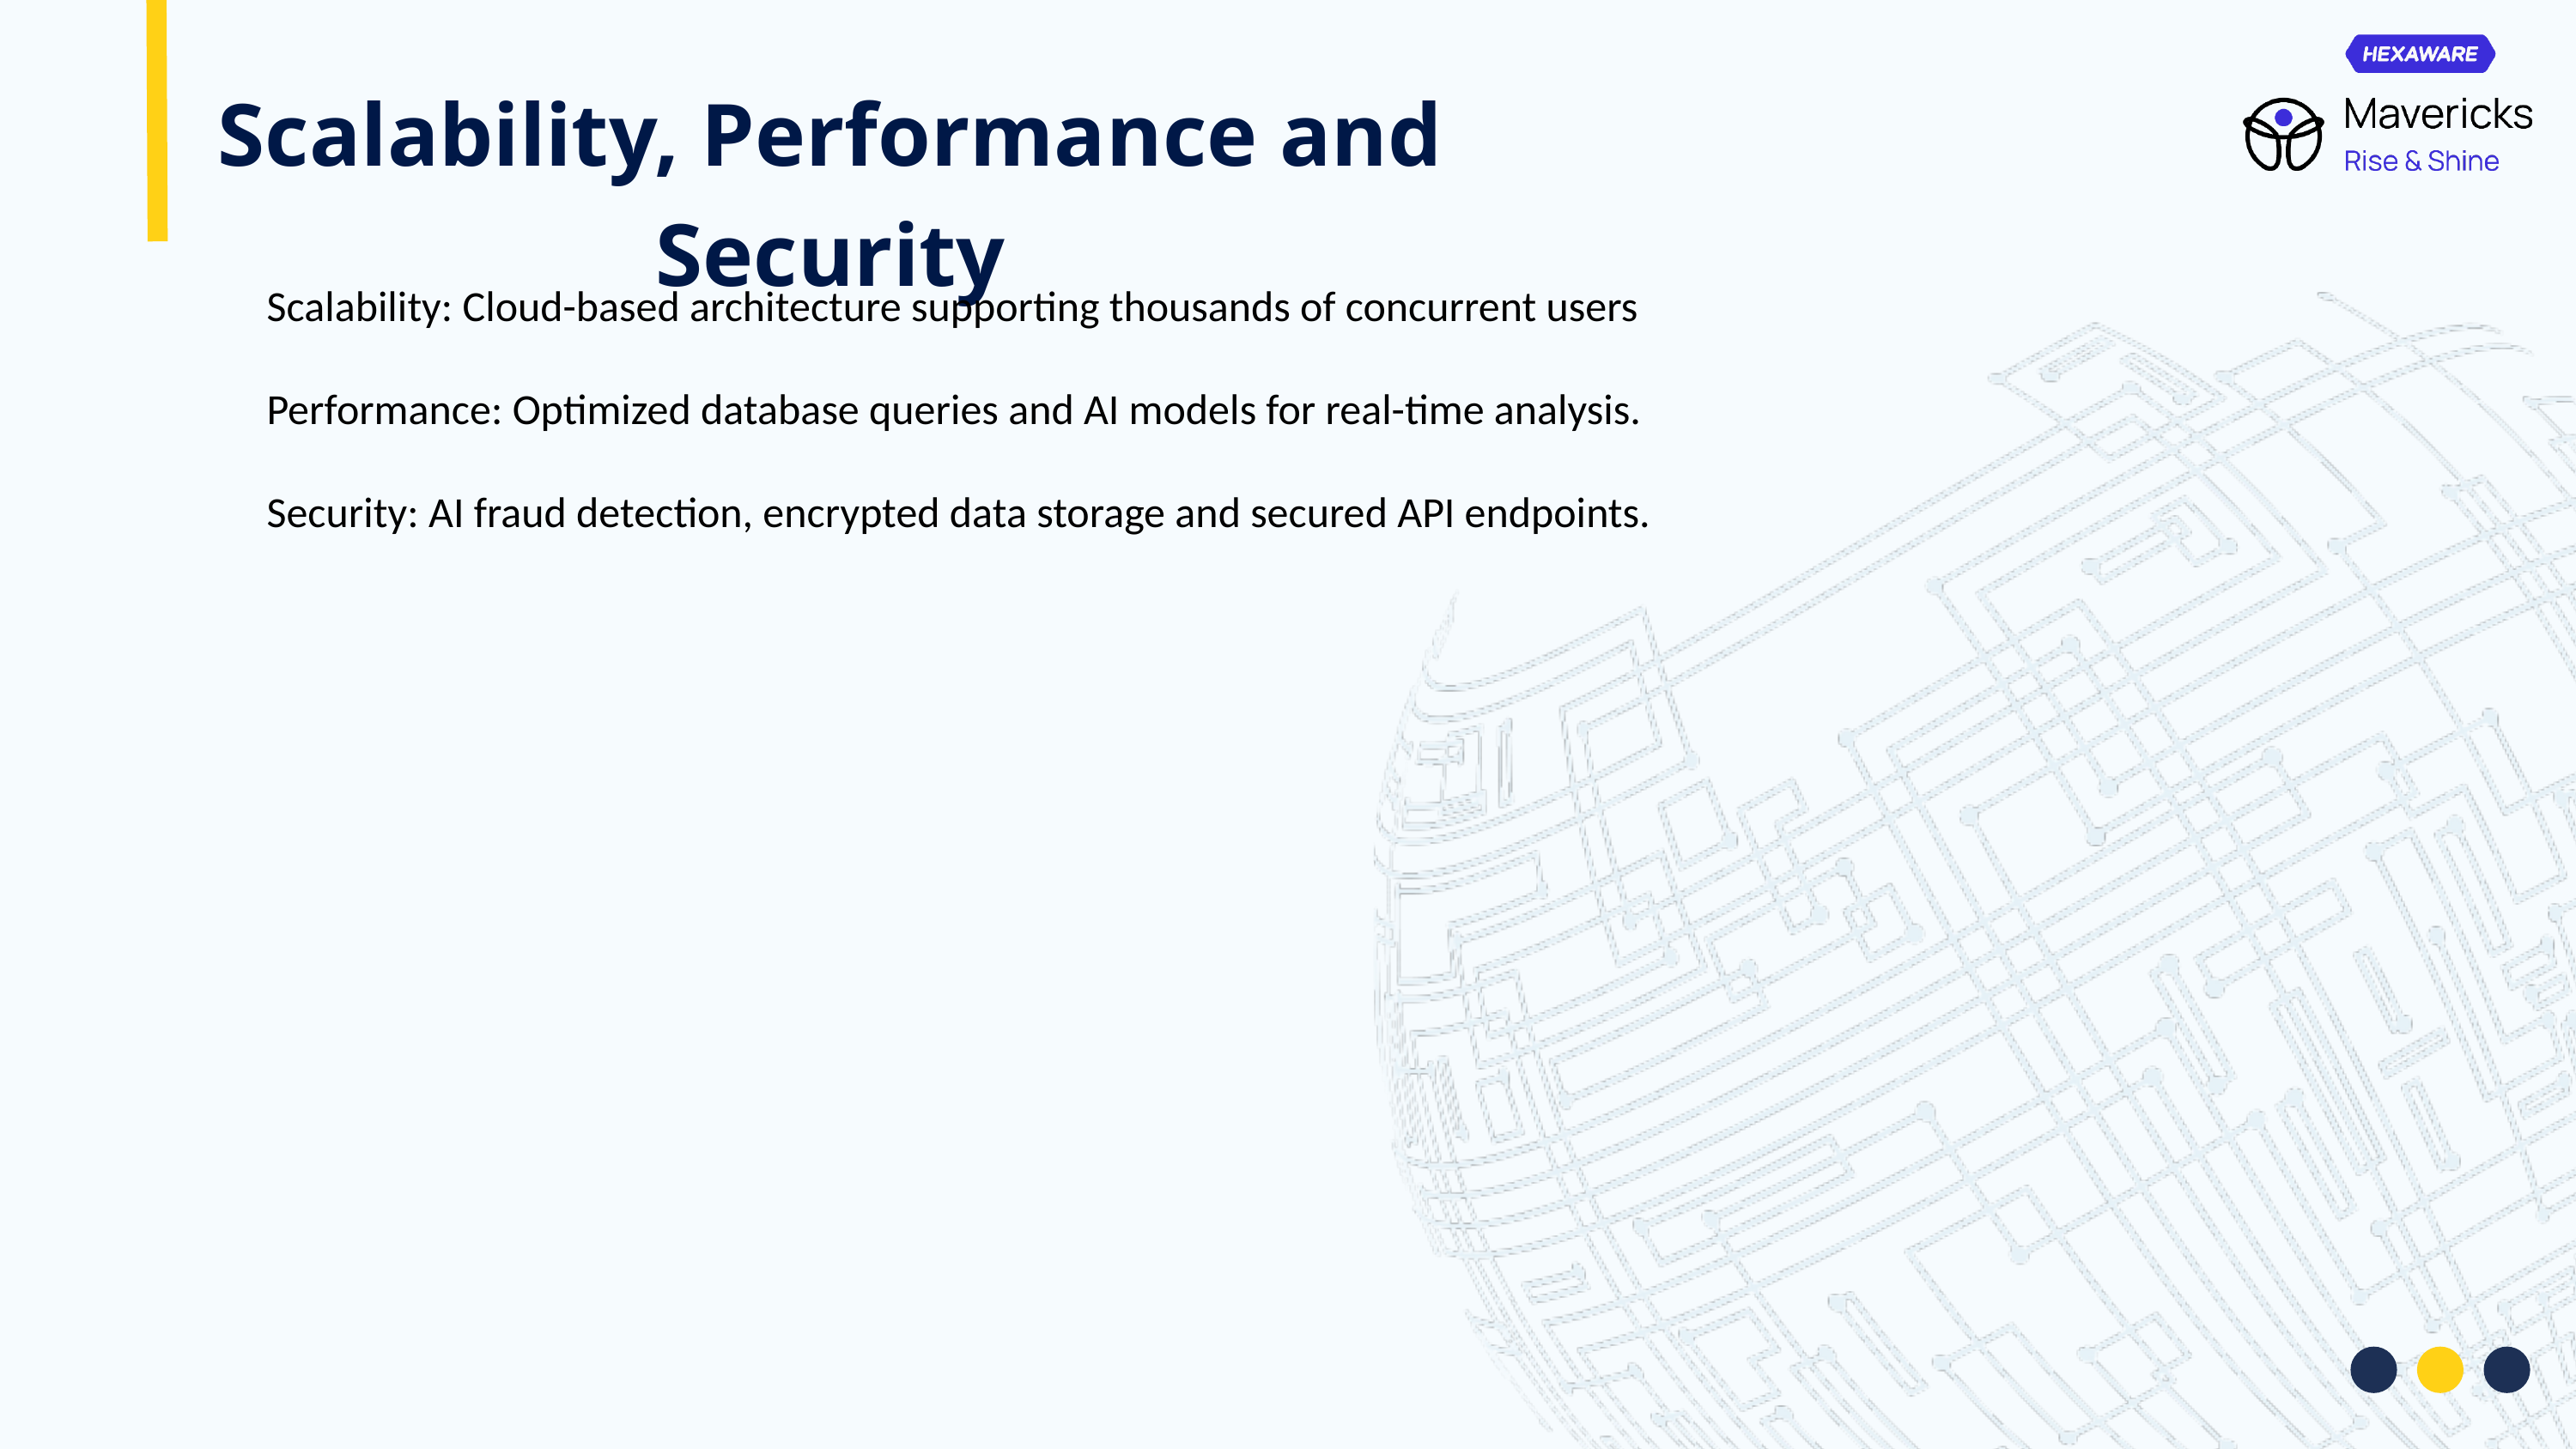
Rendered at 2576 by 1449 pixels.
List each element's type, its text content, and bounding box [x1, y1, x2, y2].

text_box [1373, 291, 2576, 1449]
picture [2243, 34, 2534, 178]
text_box Scalability: Cloud-based architecture supporting thousands of concurrent users Performance: Optimized database queries and AI models for real-time analysis. Security: AI fraud detection, encrypted data storage and secured API endpoints. [253, 271, 2263, 543]
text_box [2350, 1346, 2531, 1394]
text_box Scalability, Performance and Security [151, 63, 1510, 304]
